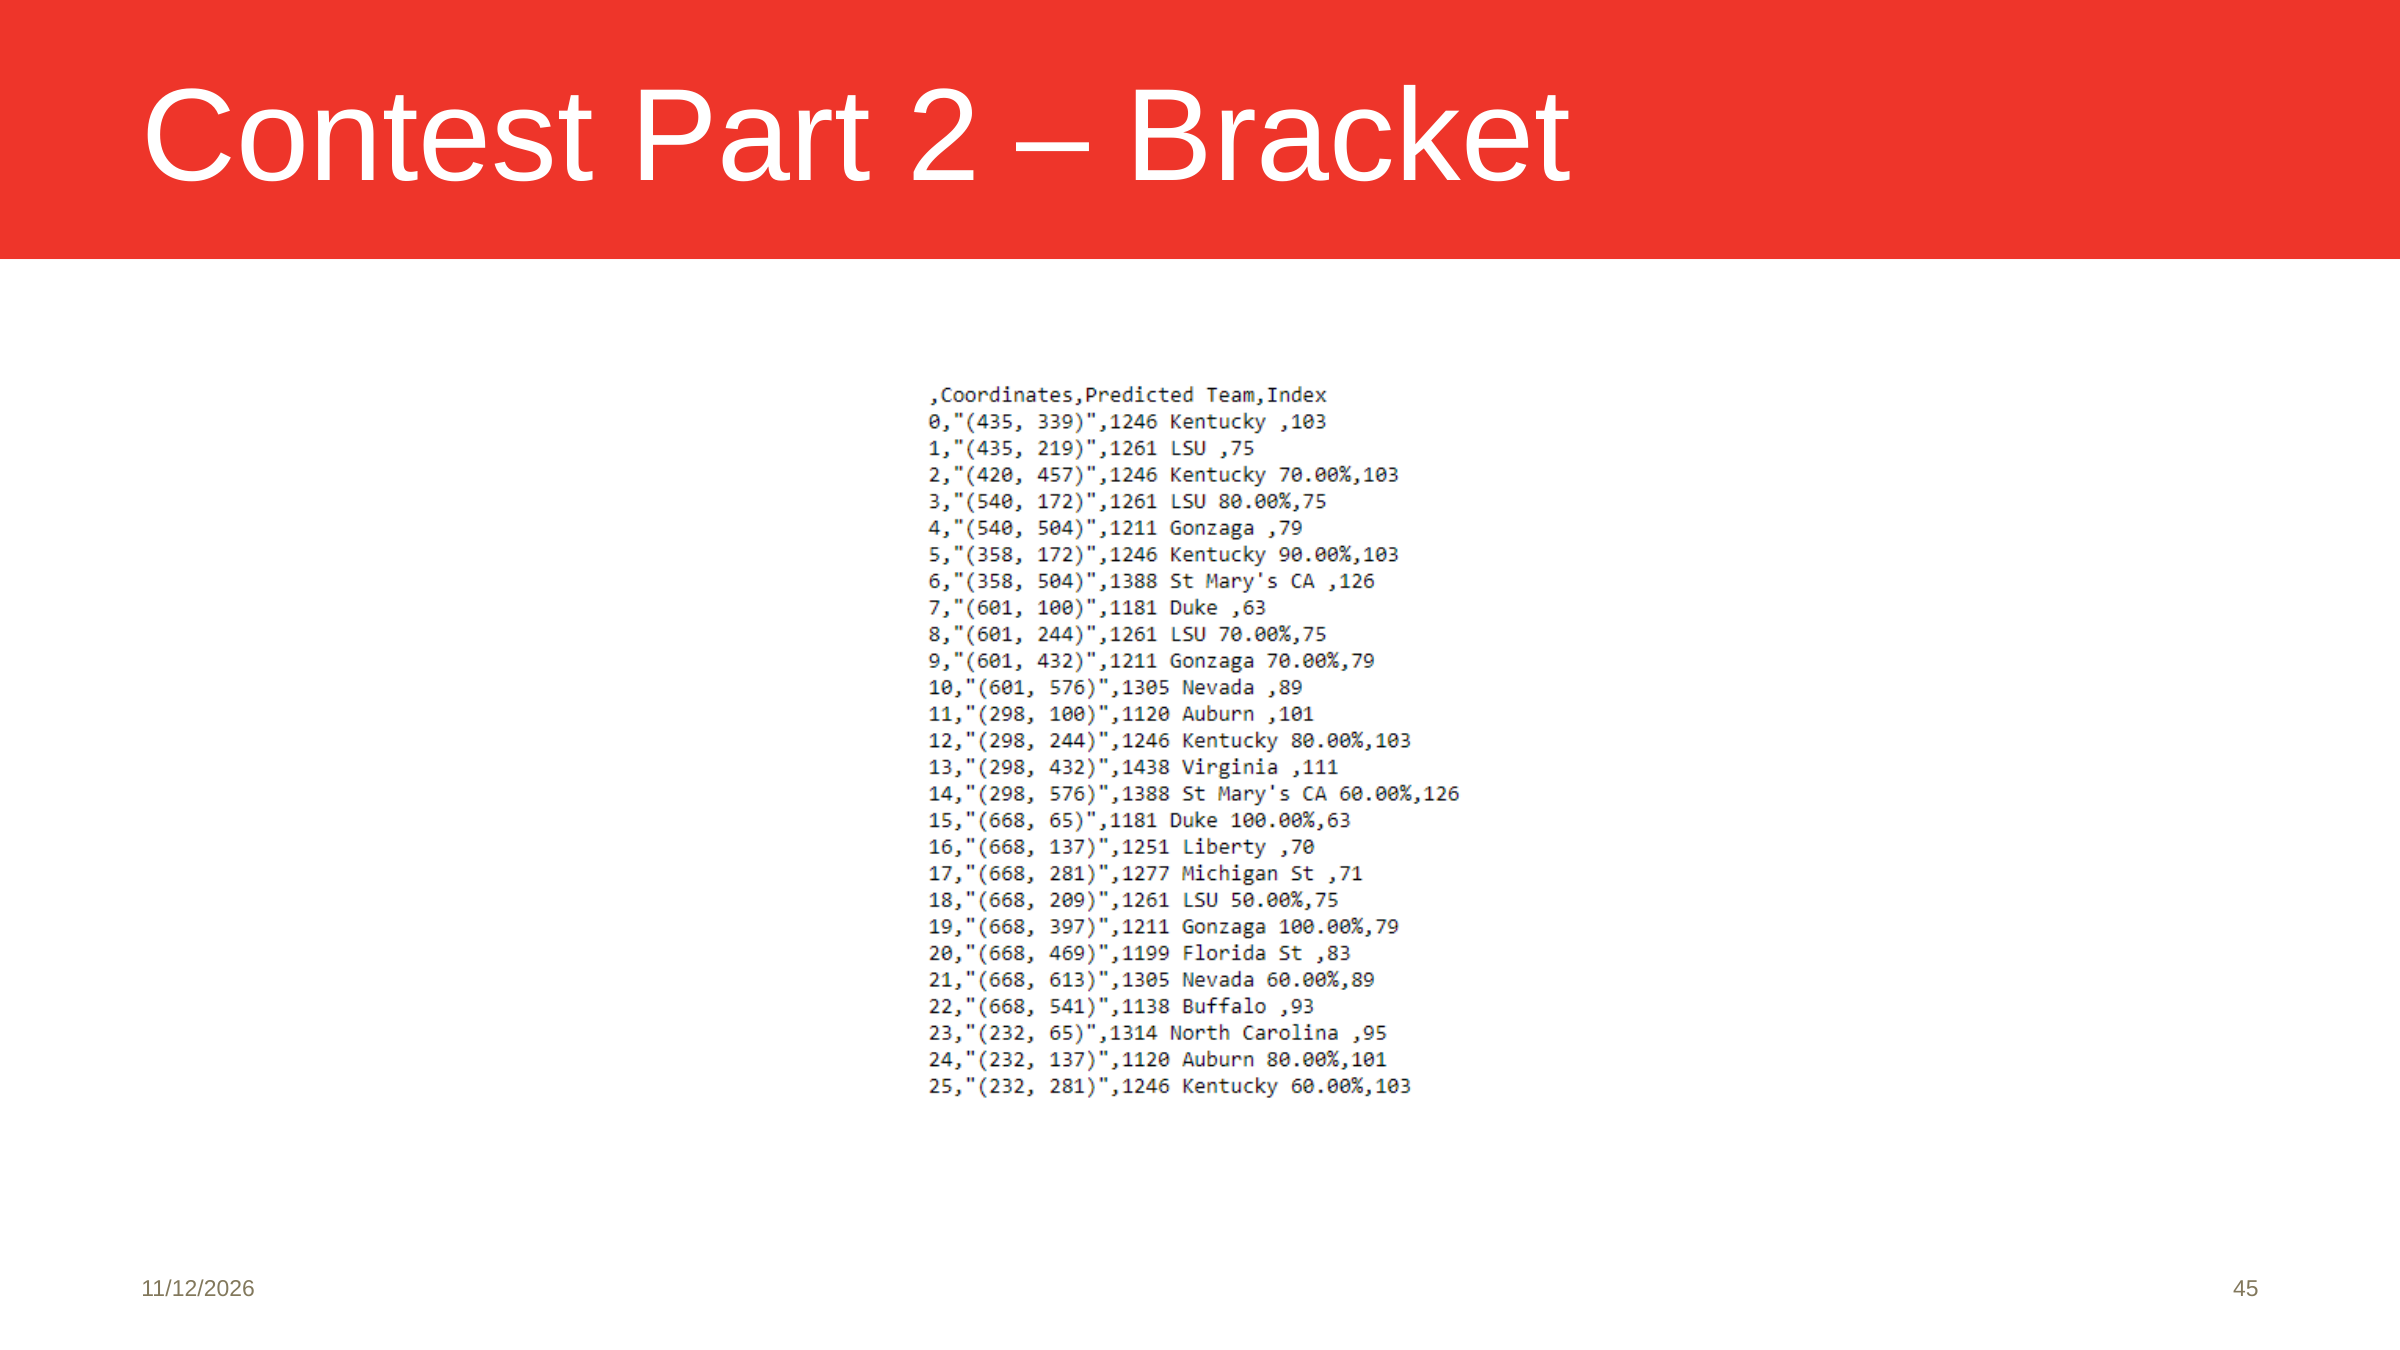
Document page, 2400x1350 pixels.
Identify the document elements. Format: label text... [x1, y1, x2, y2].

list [924, 374, 1476, 1102]
slide_number 45 [1719, 1251, 2280, 1324]
picture [0, 0, 2400, 1350]
title Contest Part 2 – Bracket [120, 15, 2280, 241]
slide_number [120, 1251, 680, 1324]
